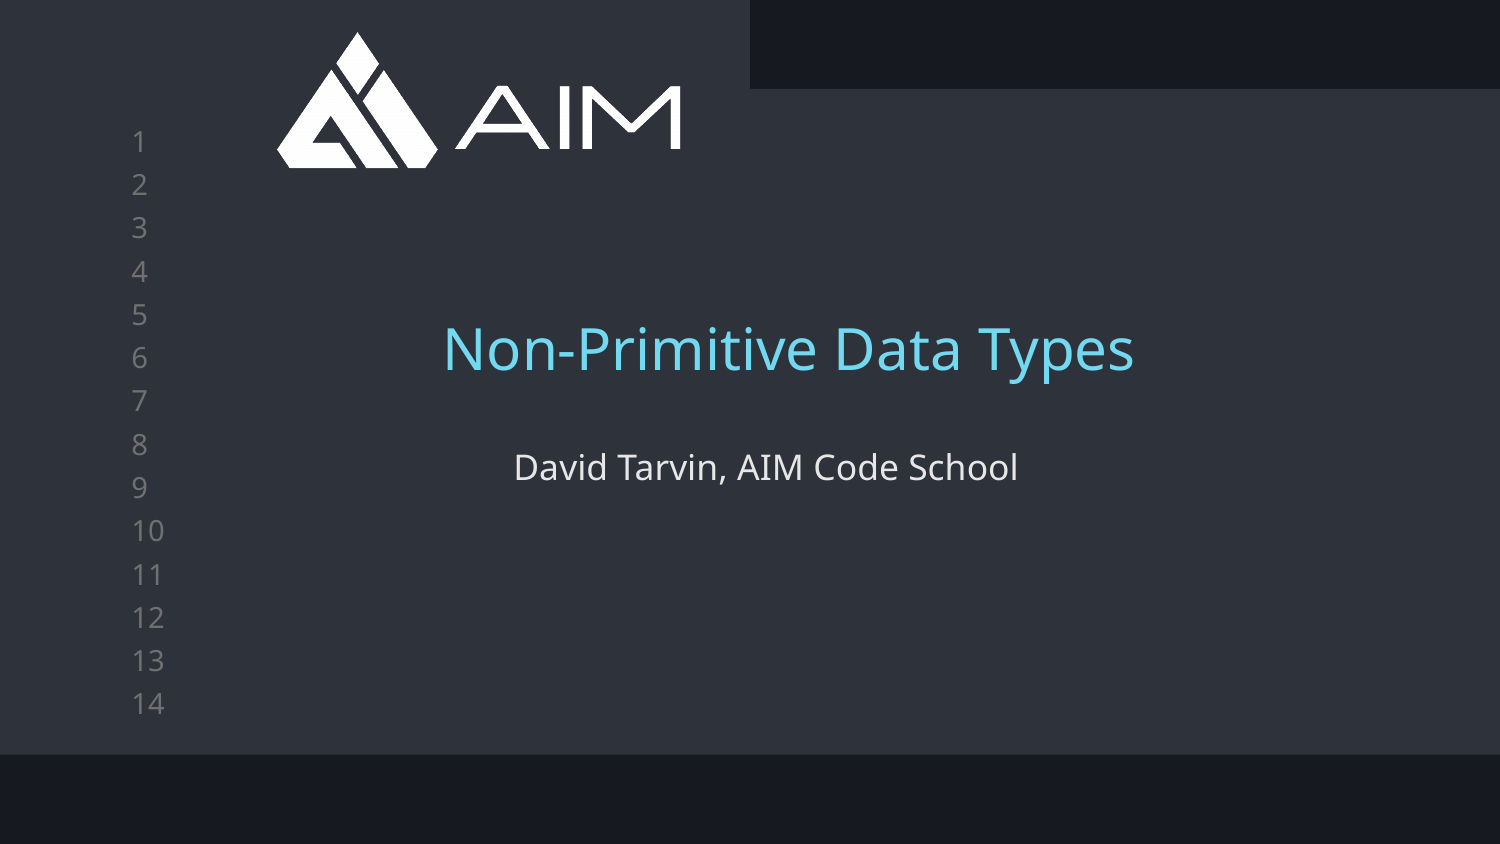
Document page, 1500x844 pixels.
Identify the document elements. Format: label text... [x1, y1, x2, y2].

subtitle David Tarvin, AIM Code School [498, 401, 1149, 530]
picture [252, 8, 725, 204]
title Non-Primitive Data Types [427, 302, 1310, 391]
